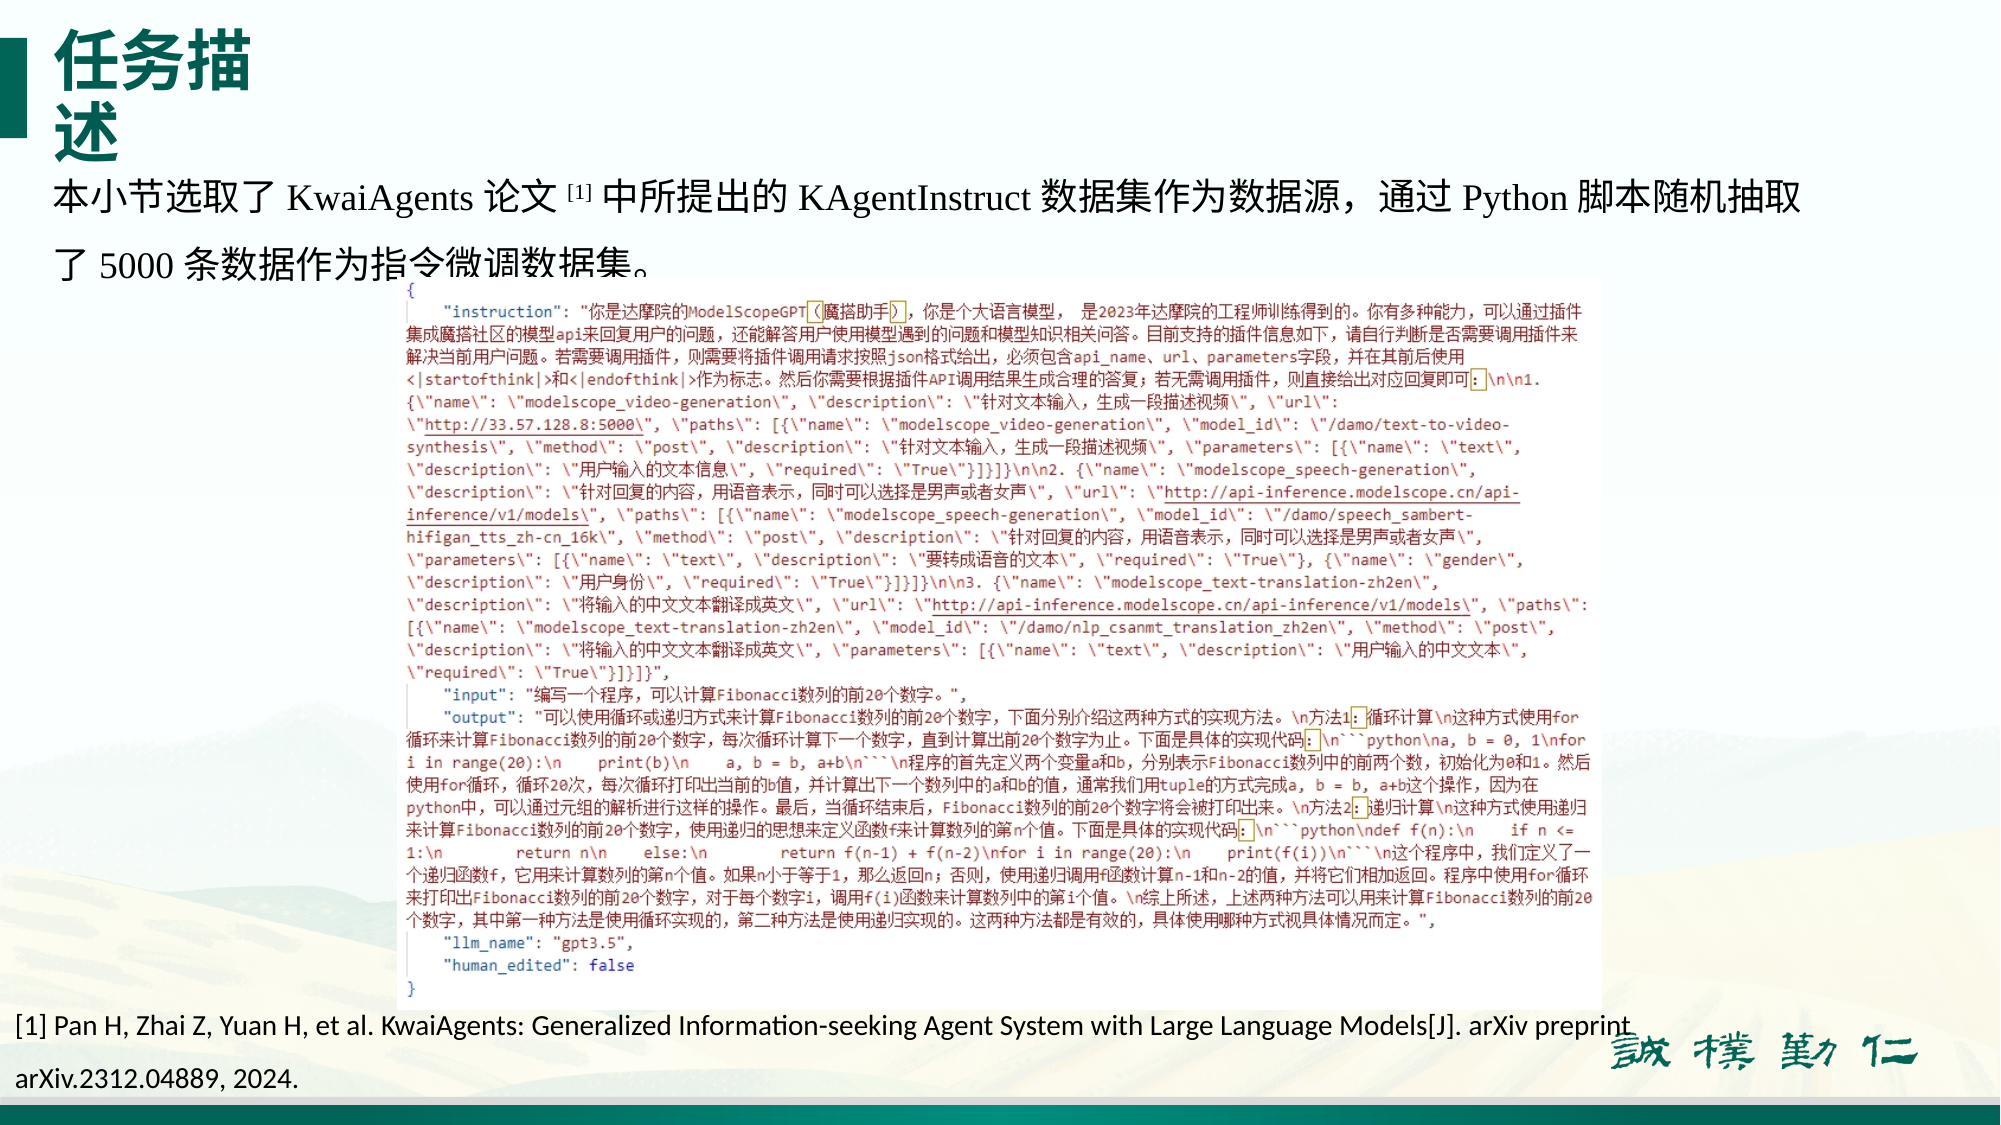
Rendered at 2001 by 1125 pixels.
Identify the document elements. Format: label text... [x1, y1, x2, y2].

text_box [1] Pan H, Zhai Z, Yuan H, et al. KwaiAgents: Generalized Information-seeking Agent System with Large Language Models[J]. arXiv preprint arXiv.2312.04889, 2024. [0, 981, 1815, 1102]
title 任务描述 [38, 55, 335, 143]
text_box 本小节选取了KwaiAgents论文[1]中所提出的KAgentInstruct数据集作为数据源，通过Python脚本随机抽取了5000条数据作为指令微调数据集。 [37, 143, 1853, 294]
picture [397, 277, 1603, 1010]
picture [1815, 1017, 1918, 1084]
